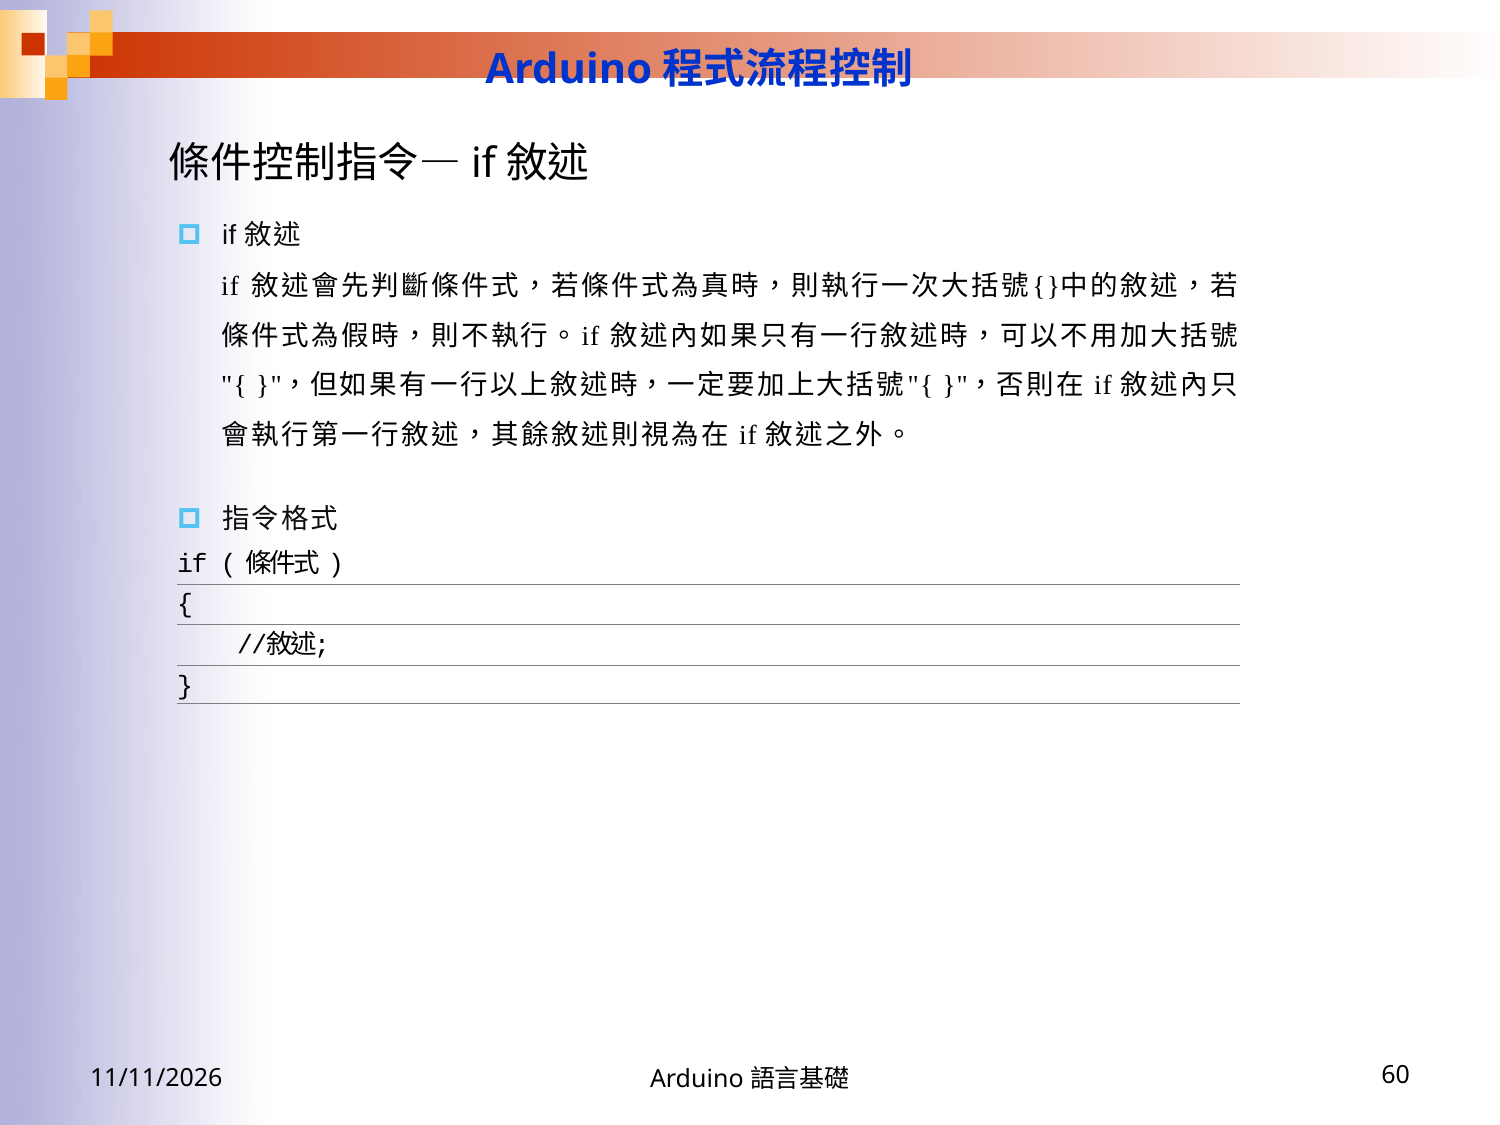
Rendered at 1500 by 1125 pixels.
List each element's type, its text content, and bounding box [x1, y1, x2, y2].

slide_number 60 [1074, 1025, 1425, 1100]
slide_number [75, 1024, 425, 1103]
text_box 條件控制指令—if敘述 [94, 122, 605, 252]
picture [0, 0, 275, 55]
picture [0, 78, 1241, 1125]
text_box Arduino程式流程控制 [470, 34, 928, 100]
footer Arduino語言基礎 [512, 1025, 988, 1100]
